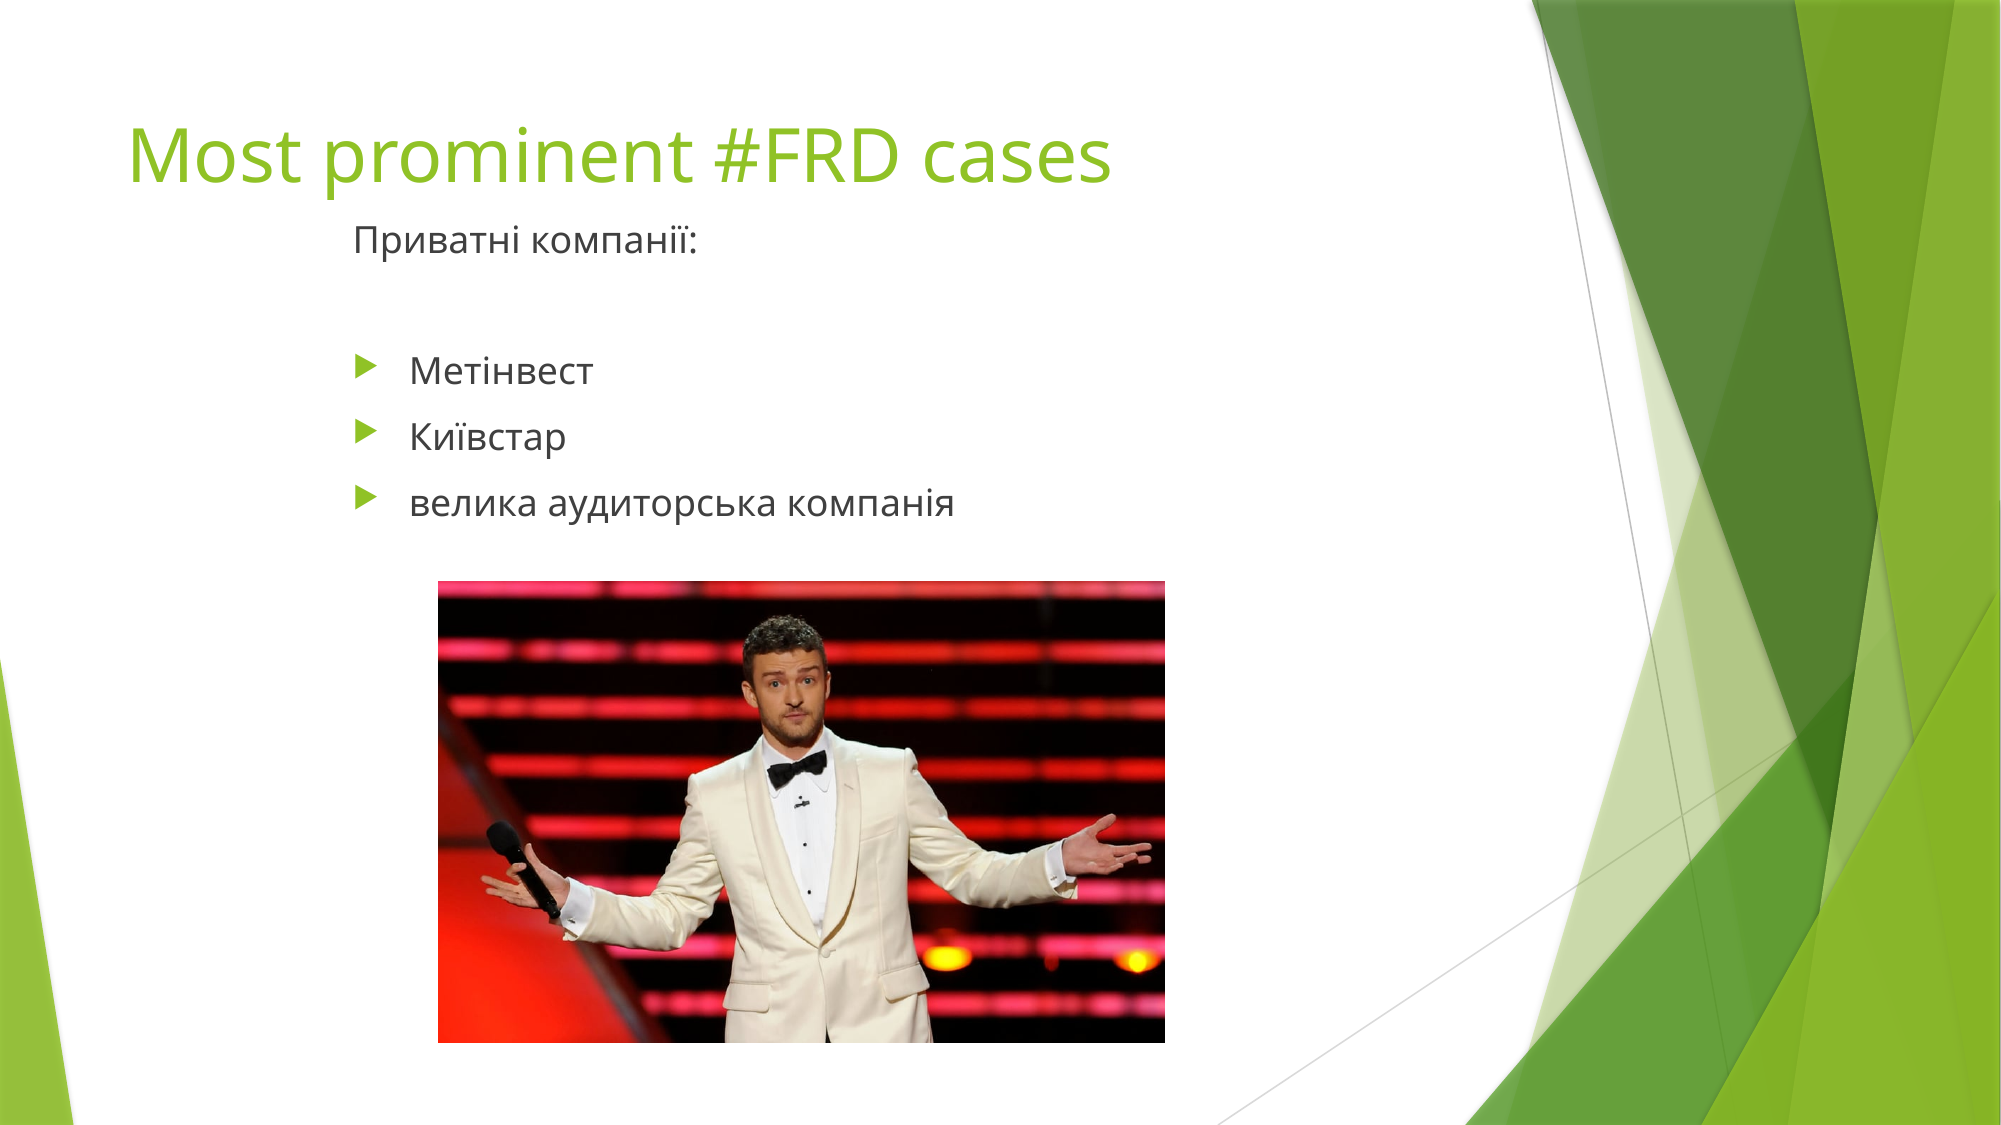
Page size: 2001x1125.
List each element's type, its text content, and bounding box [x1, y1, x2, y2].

title Most prominent #FRD cases [111, 99, 1522, 317]
picture [437, 580, 1166, 1043]
list Приватні компанії: Метінвест Київстар велика аудиторська компанія [337, 208, 1522, 845]
